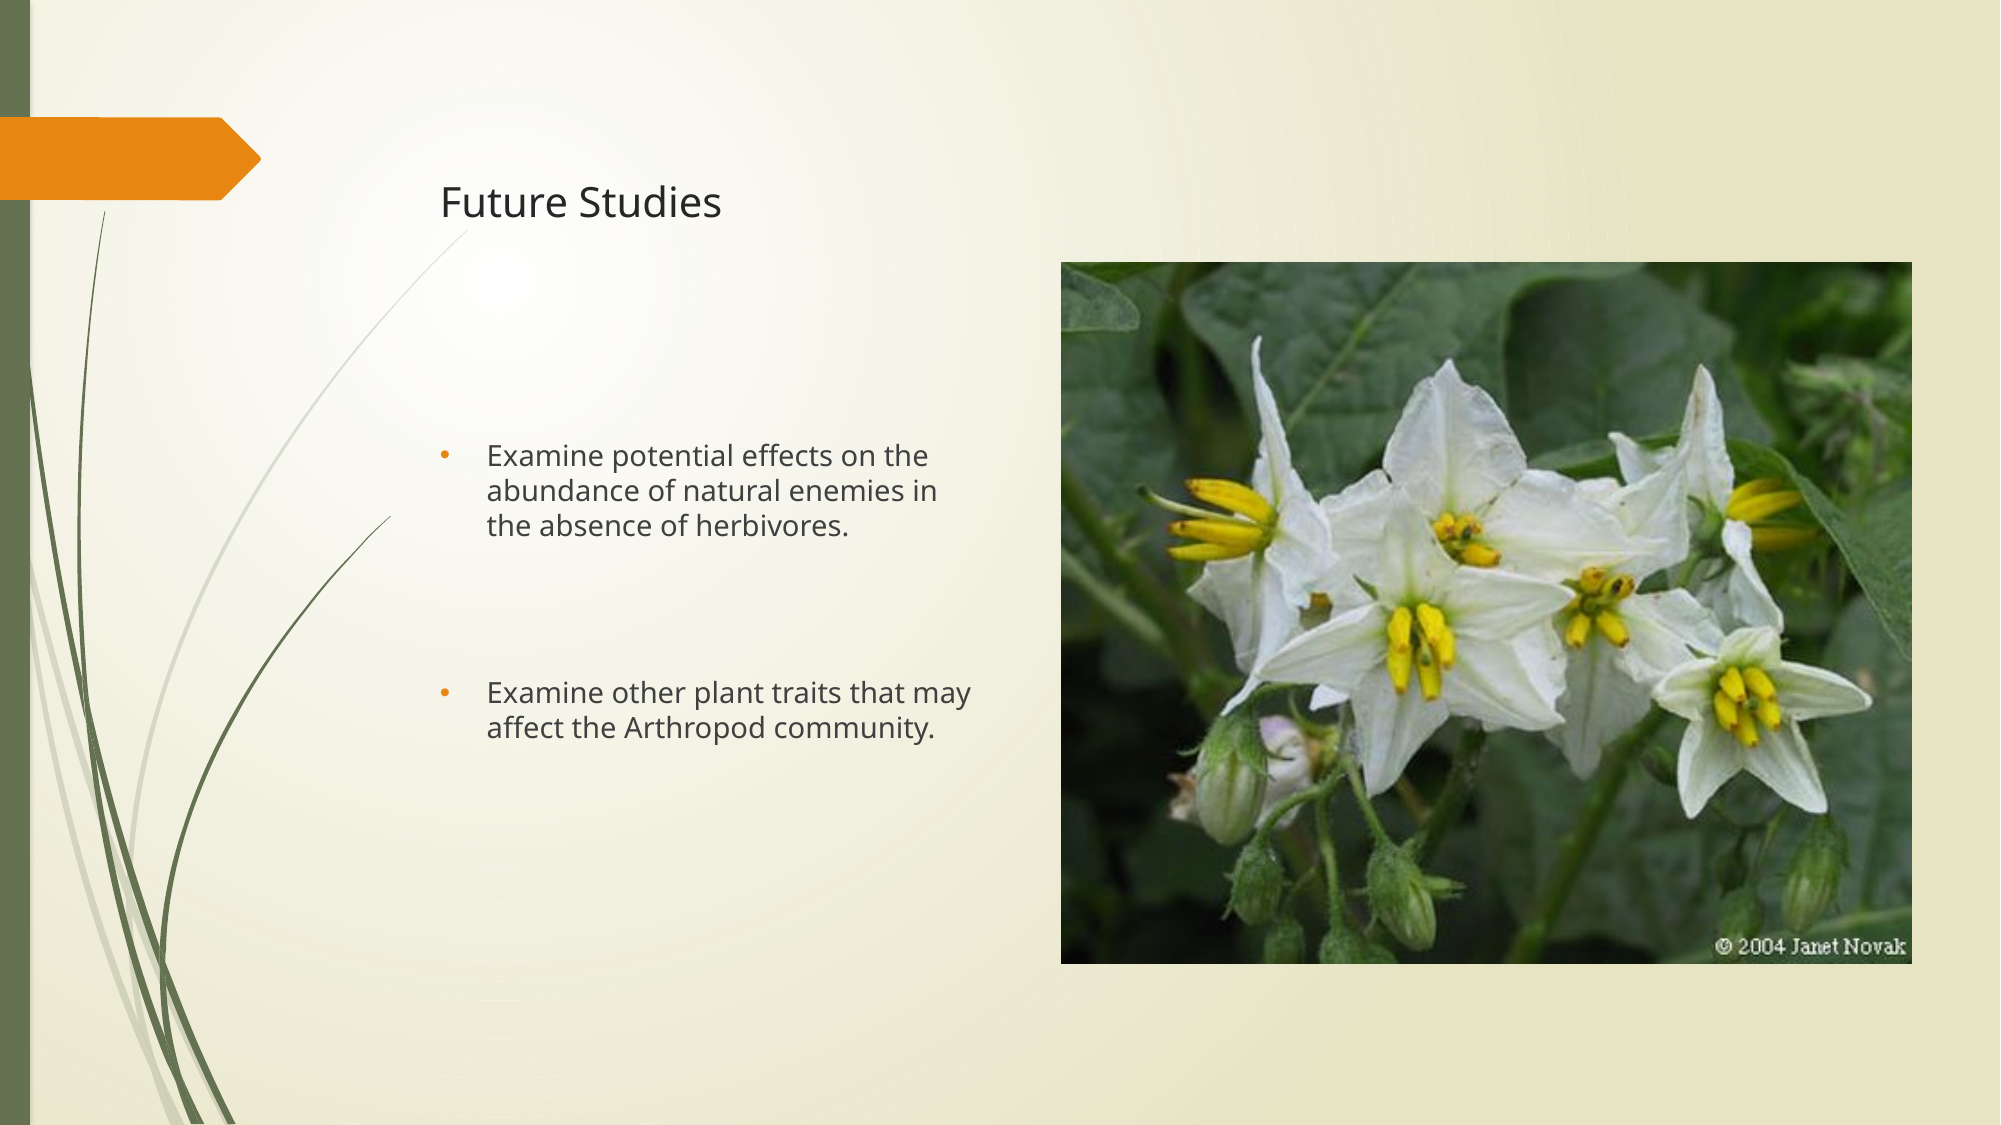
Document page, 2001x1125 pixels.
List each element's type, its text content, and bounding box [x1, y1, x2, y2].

title Future Studies [424, 73, 1000, 234]
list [1061, 261, 1912, 964]
list Examine potential effects on the abundance of natural enemies in the absence of herbivores. Examine other plant traits that may affect the Arthropod community. [424, 262, 1000, 962]
